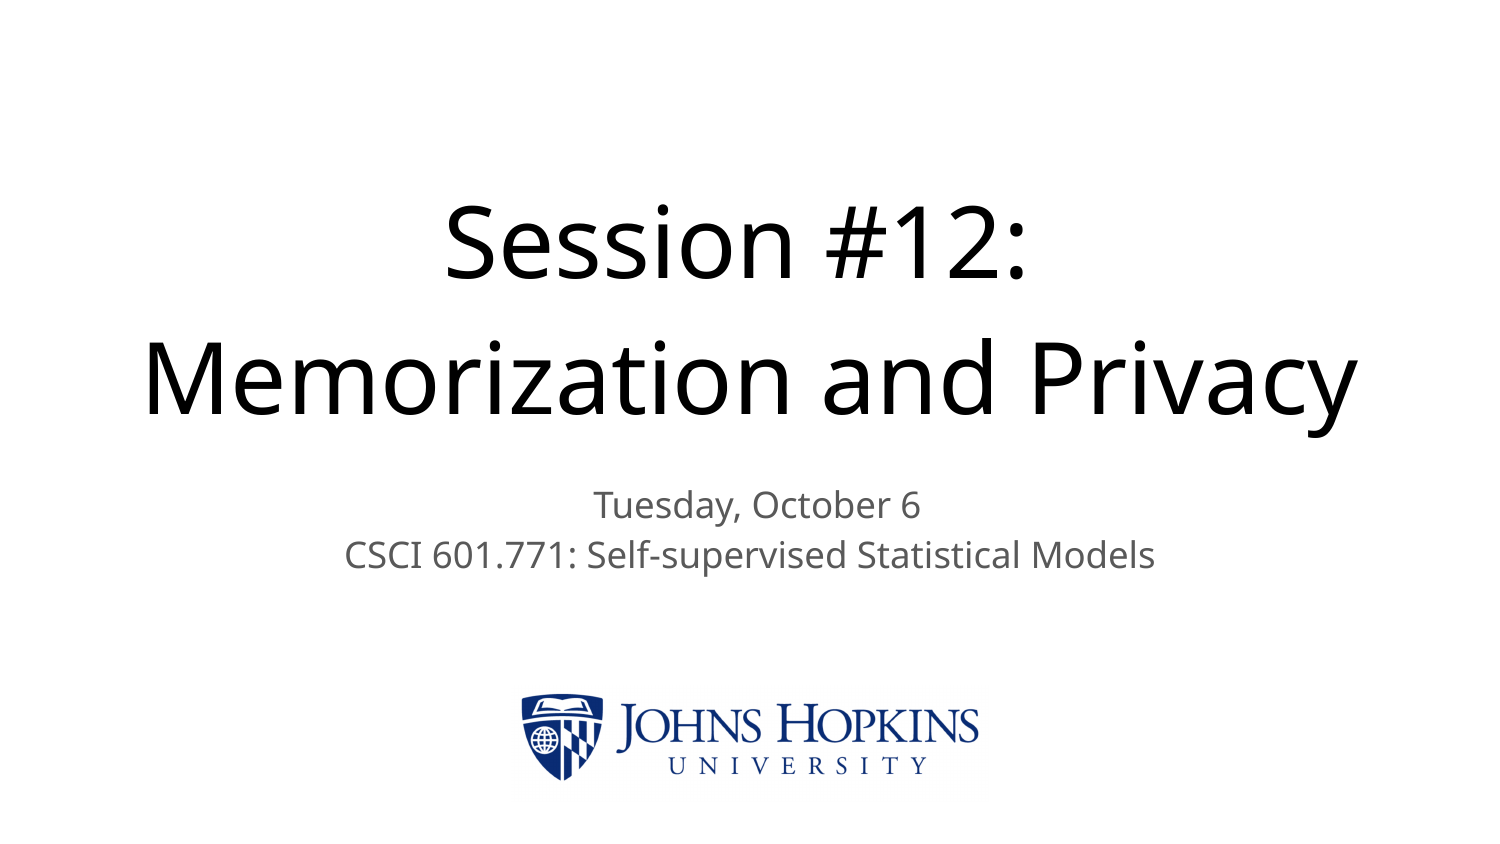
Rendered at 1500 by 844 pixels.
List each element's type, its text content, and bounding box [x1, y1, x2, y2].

title Session #12: Memorization and Privacy [51, 122, 1449, 459]
subtitle Tuesday, October 6 CSCI 601.771: Self-supervised Statistical Models [51, 464, 1449, 595]
picture [511, 685, 989, 802]
